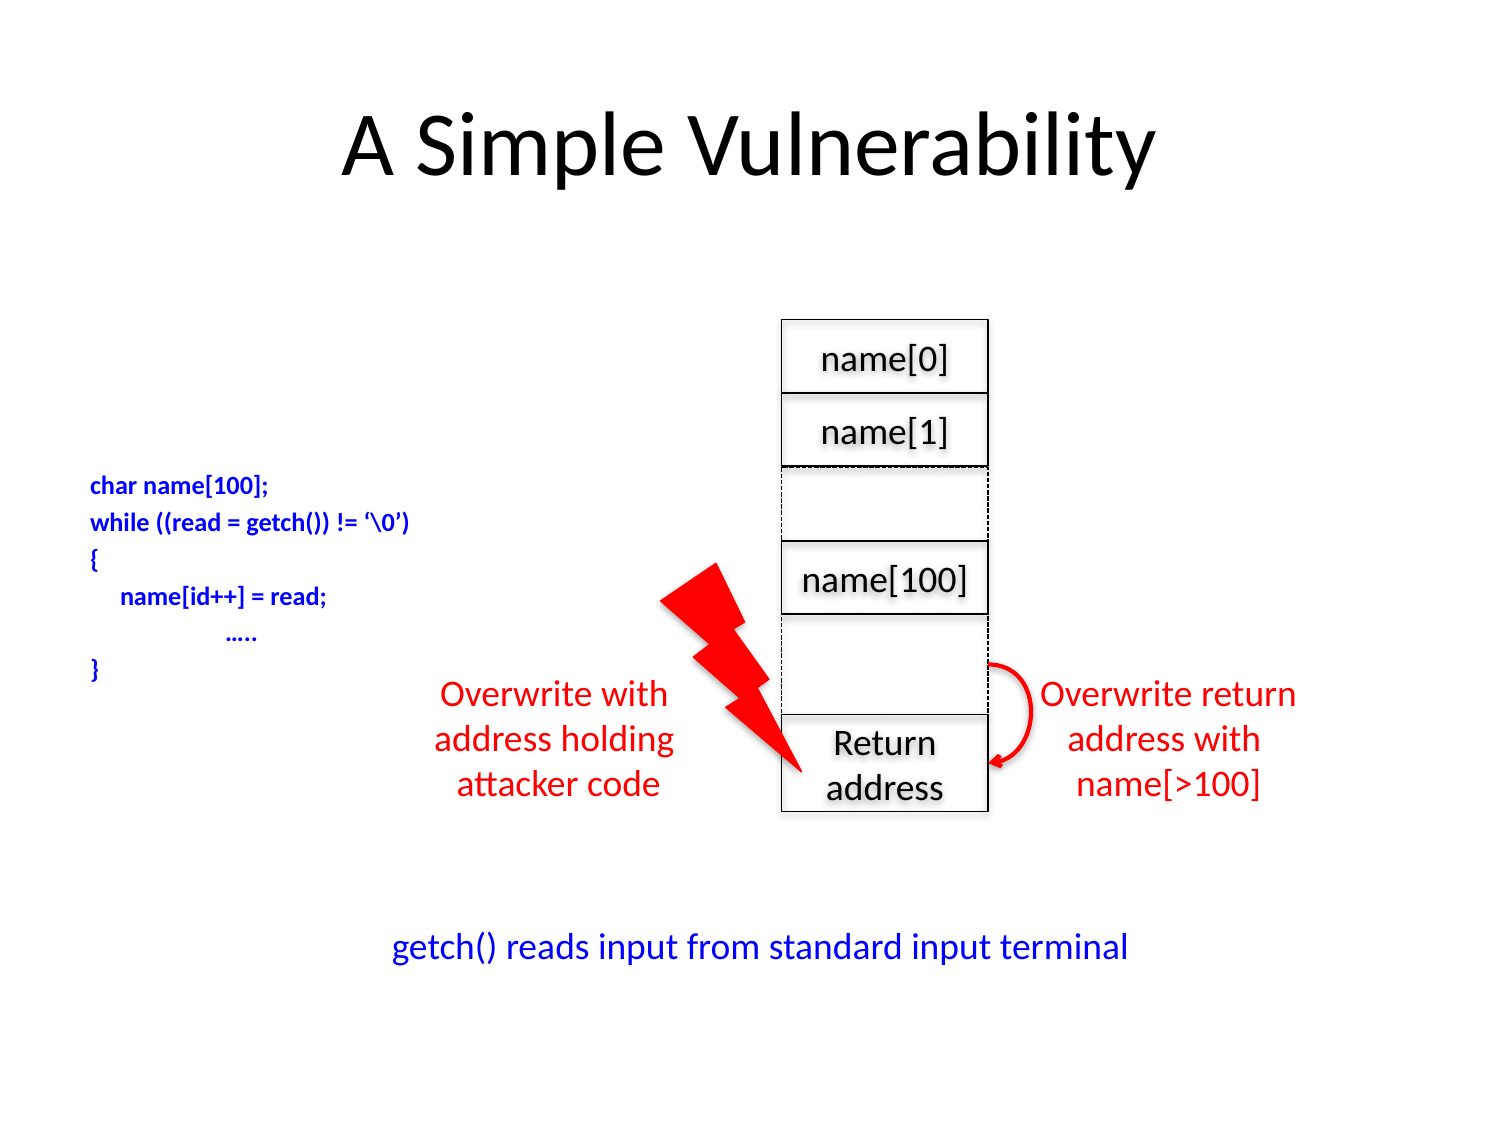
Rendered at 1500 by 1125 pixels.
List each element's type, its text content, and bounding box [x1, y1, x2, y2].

text_box name[100] [781, 540, 989, 613]
text_box [781, 467, 989, 540]
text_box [987, 664, 991, 764]
title A Simple Vulnerability [75, 45, 1425, 233]
text_box name[0] [781, 319, 989, 392]
text_box Overwrite with address holding attacker code [419, 661, 698, 812]
text_box [781, 613, 989, 715]
text_box getch() reads input from standard input terminal [377, 914, 1145, 975]
text_box [659, 562, 803, 773]
list char name[100]; while ((read = getch()) != ‘\0’) { name[id++] = read; ….. } [75, 460, 485, 693]
text_box Overwrite return address with name[>100] [1025, 661, 1312, 812]
text_box name[1] [781, 392, 989, 466]
text_box Return address [781, 723, 989, 812]
